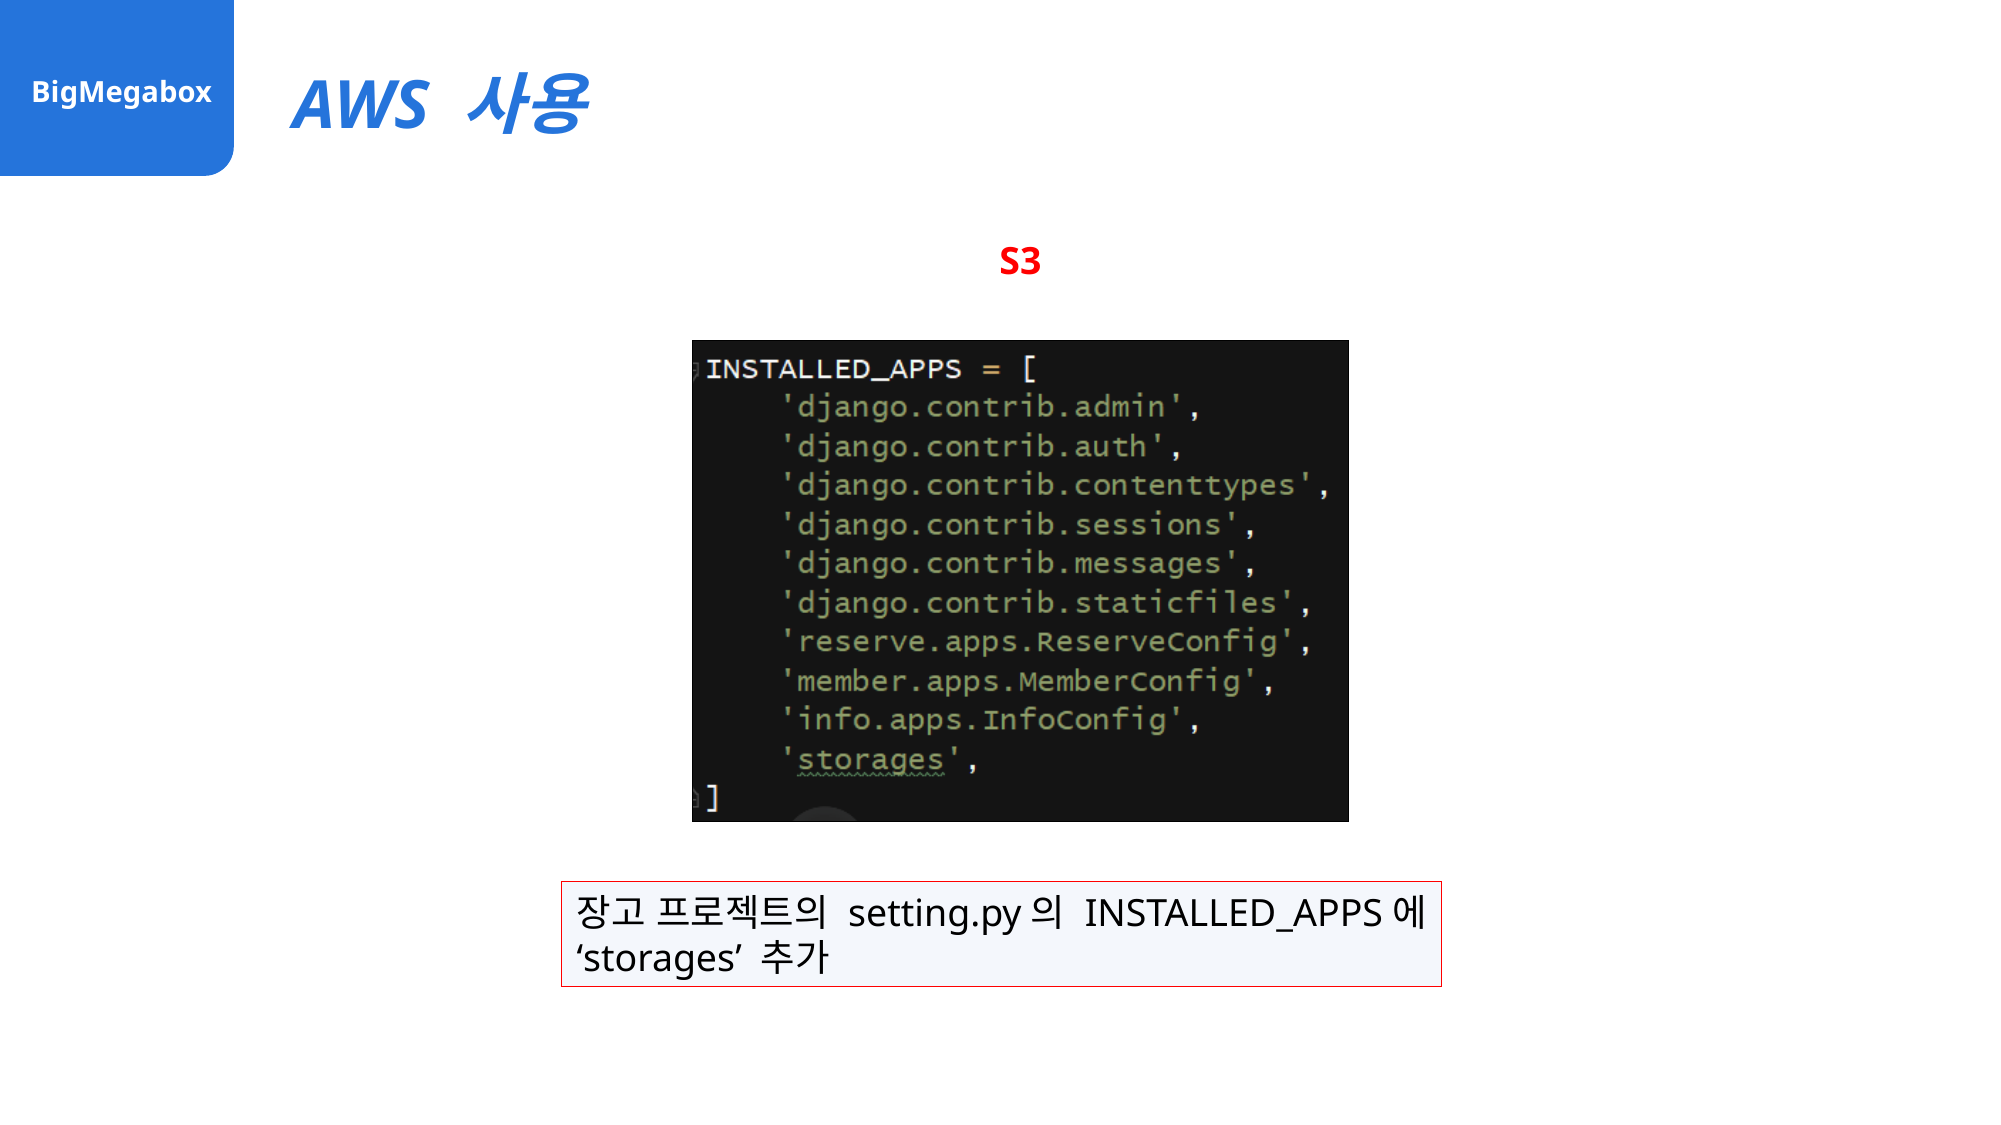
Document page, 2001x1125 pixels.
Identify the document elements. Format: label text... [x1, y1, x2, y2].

text_box AWS 사용 [278, 13, 1279, 149]
picture [692, 340, 1349, 822]
text_box 장고 프로젝트의 setting.py의 INSTALLED_APPS에 ‘storages’ 추가 [561, 881, 1442, 987]
text_box BigMegabox [16, 66, 227, 116]
text_box S3 [984, 229, 1057, 290]
text_box [0, 0, 235, 177]
